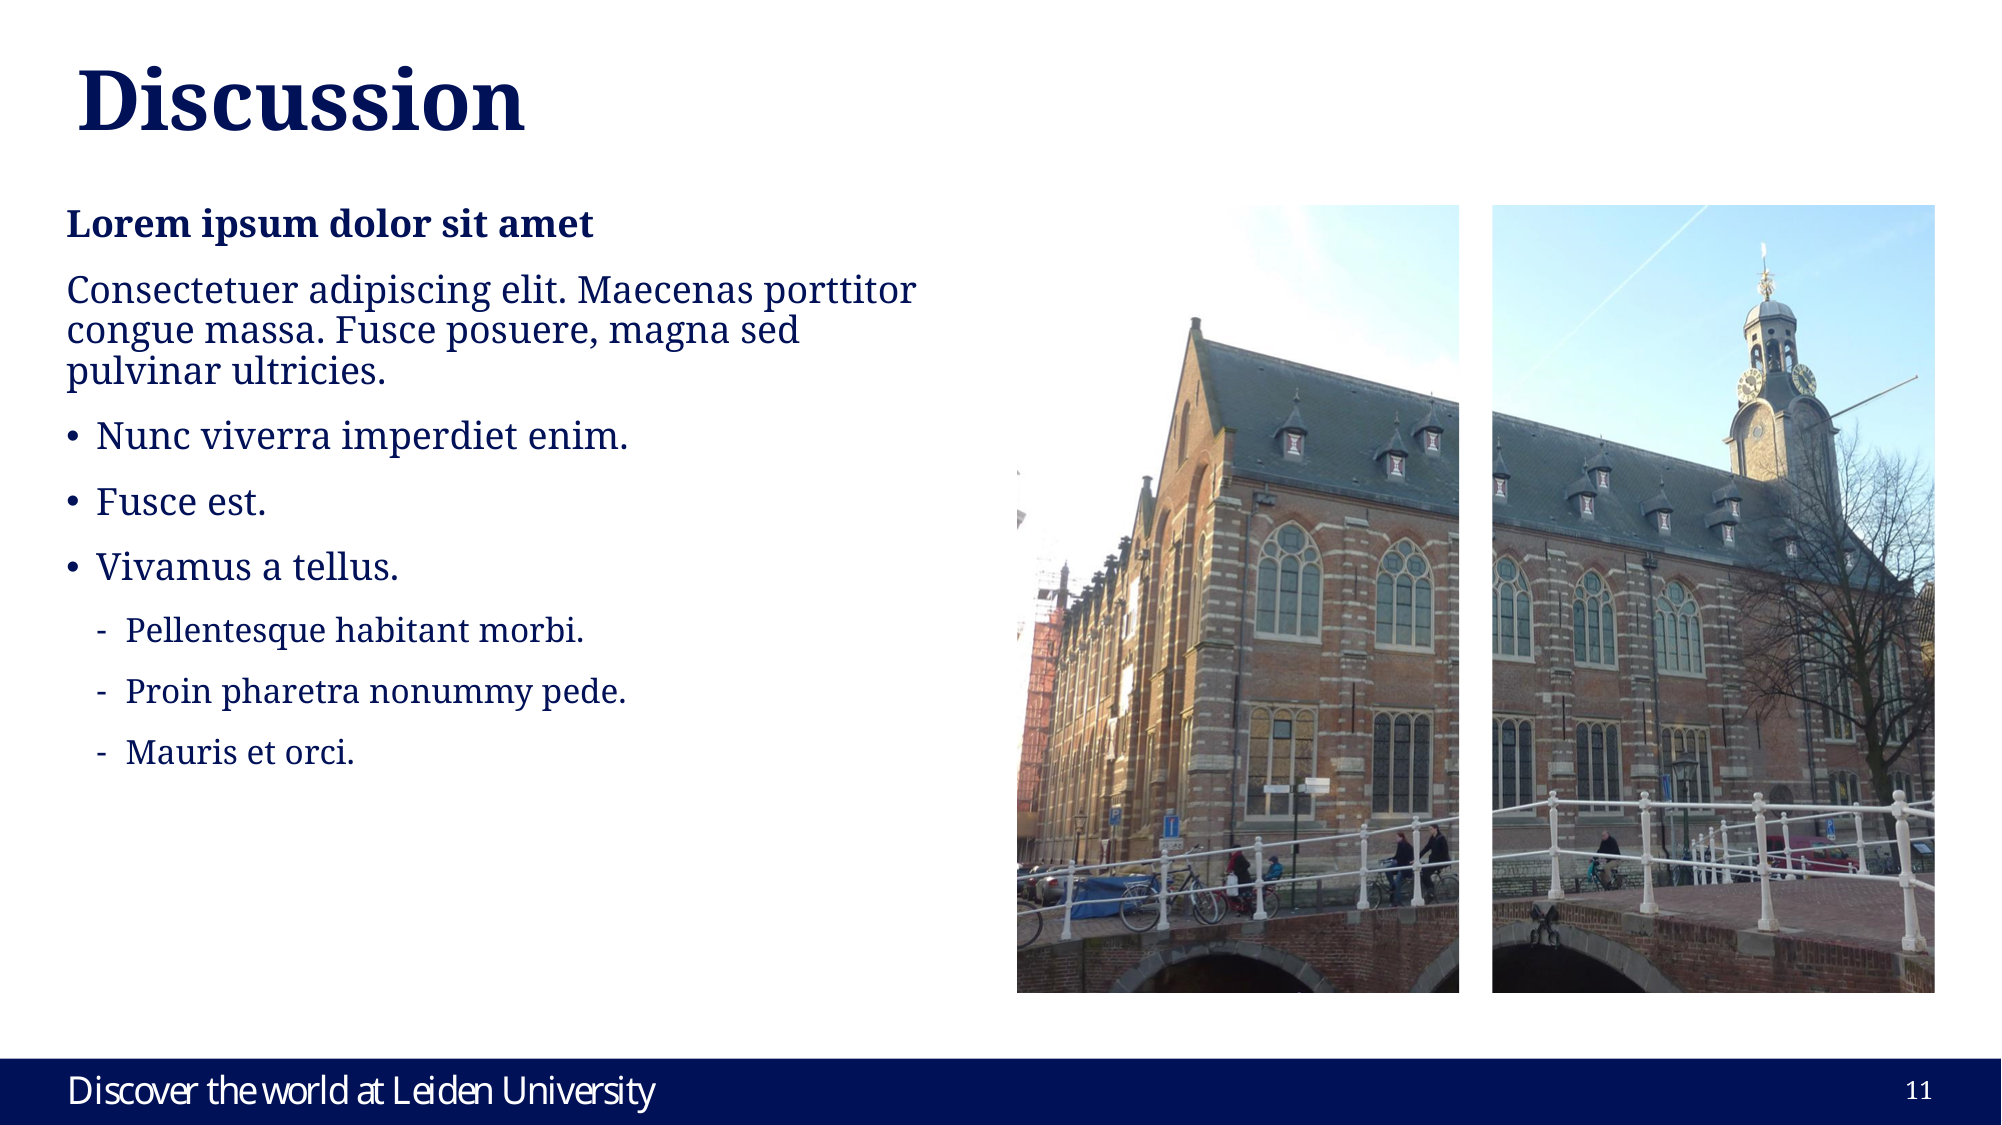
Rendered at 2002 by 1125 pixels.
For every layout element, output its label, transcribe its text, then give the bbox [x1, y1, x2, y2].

list Lorem ipsum dolor sit amet Consectetuer adipiscing elit. Maecenas porttitor congue massa. Fusce posuere, magna sed pulvinar ultricies. Nunc viverra imperdiet enim. Fusce est. Vivamus a tellus. Pellentesque habitant morbi. Proin pharetra nonummy pede. Mauris et orci. [66, 205, 984, 993]
picture [1016, 205, 1460, 993]
picture [1492, 205, 1935, 993]
slide_number 11 [1498, 1061, 1949, 1122]
title Discussion [77, 61, 1946, 133]
